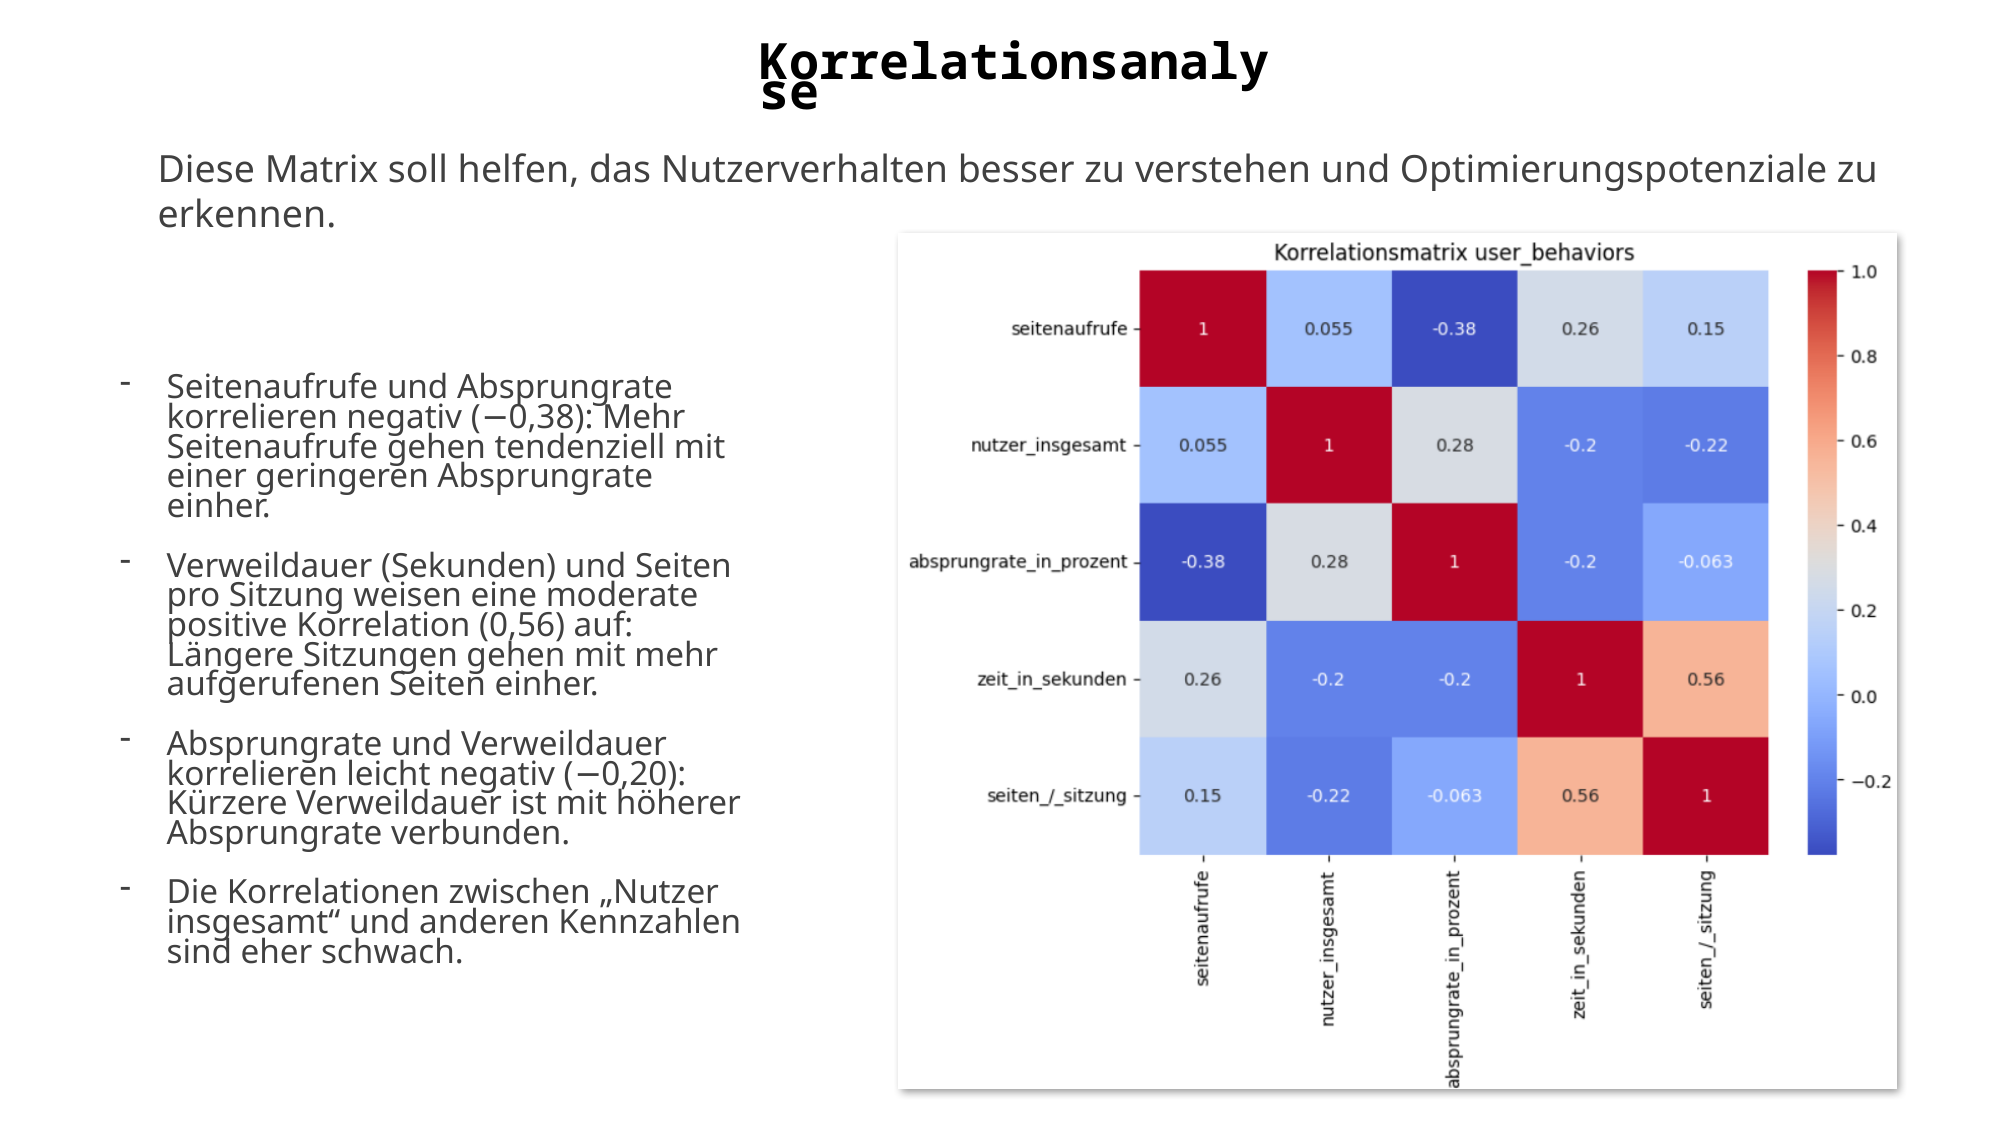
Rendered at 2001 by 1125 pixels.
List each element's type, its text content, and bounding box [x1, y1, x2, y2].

text_box Diese Matrix soll helfen, das Nutzerverhalten besser zu verstehen und Optimierungspotenziale zu erkennen. [142, 137, 1907, 243]
text_box Korrelationsanalyse [744, 52, 1306, 127]
picture [898, 232, 1897, 1090]
text_box Seitenaufrufe und Absprungrate korrelieren negativ (−0,38): Mehr Seitenaufrufe gehen tendenziell mit einer geringeren Absprungrate einher. Verweildauer (Sekunden) und Seiten pro Sitzung weisen eine moderate positive Korrelation (0,56) auf: Längere Sitzungen gehen mit mehr aufgerufenen Seiten einher. Absprungrate und Verweildauer korrelieren leicht negativ (−0,20): Kürzere Verweildauer ist mit höherer Absprungrate verbunden. Die Korrelationen zwischen „Nutzer insgesamt“ und anderen Kennzahlen sind eher schwach. [105, 368, 767, 978]
